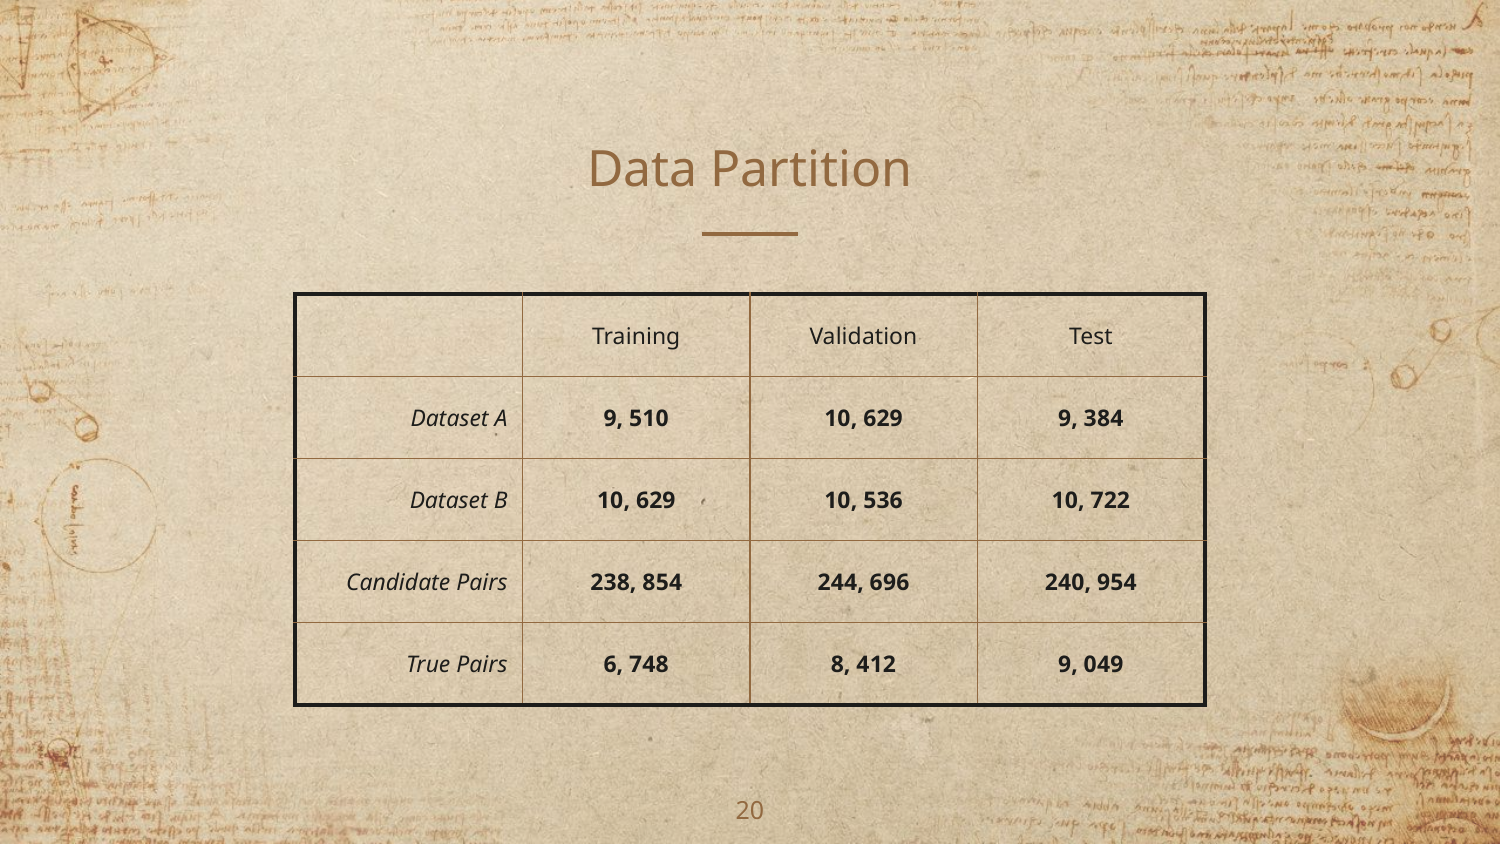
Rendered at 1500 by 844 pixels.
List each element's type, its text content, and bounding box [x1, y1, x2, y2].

table_cell 244, 696 [751, 541, 977, 622]
table_cell 238, 854 [523, 541, 749, 622]
table_cell 9, 384 [978, 377, 1203, 458]
table_cell 10, 536 [751, 459, 977, 540]
slide_number 20 [705, 779, 795, 844]
title Data Partition [309, 71, 1191, 212]
table_cell 9, 049 [978, 623, 1203, 703]
table_cell Dataset A [297, 377, 522, 458]
table_cell 240, 954 [978, 541, 1203, 622]
table_header Test [978, 296, 1203, 376]
table_cell 6, 748 [523, 623, 749, 703]
table_header Training [523, 296, 749, 376]
table_header Validation [751, 296, 977, 376]
table_cell Dataset B [297, 459, 522, 540]
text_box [0, 0, 1500, 844]
table_cell 10, 629 [751, 377, 977, 458]
table_cell 10, 629 [523, 459, 749, 540]
table_cell Candidate Pairs [297, 541, 522, 622]
table_cell 10, 722 [978, 459, 1203, 540]
table_cell 9, 510 [523, 377, 749, 458]
table_header [297, 296, 522, 376]
table_cell True Pairs [297, 623, 522, 703]
table_cell 8, 412 [751, 623, 977, 703]
